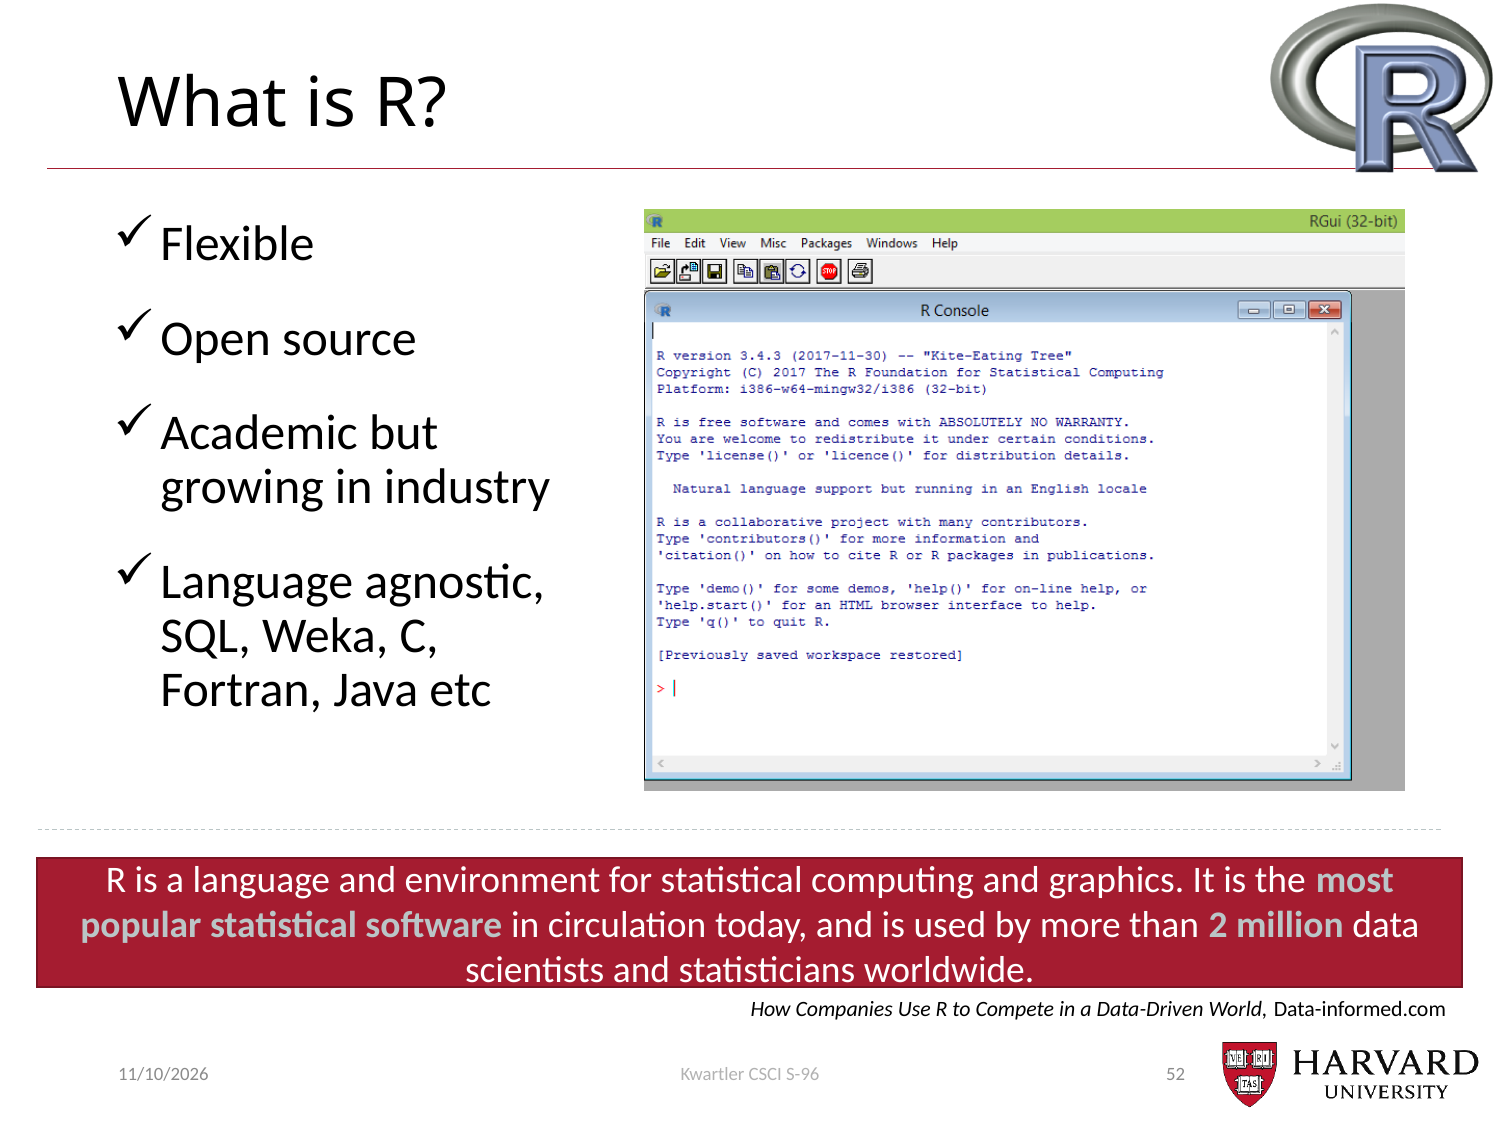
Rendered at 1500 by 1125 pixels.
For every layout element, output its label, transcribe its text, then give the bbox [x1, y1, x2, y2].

footer Kwartler CSCI S-96 [496, 1042, 1004, 1103]
text_box R is a language and environment for statistical computing and graphics. It is the most popular statistical software in circulation today, and is used by more than 2 million data scientists and statisticians worldwide. [36, 857, 1463, 988]
title What is R? [103, 59, 1269, 157]
text_box How Companies Use R to Compete in a Data-Driven World, Data-informed.com [735, 987, 1465, 1029]
picture [1269, 2, 1493, 173]
picture [1200, 1024, 1500, 1125]
list Flexible Open source Academic but growing in industry Language agnostic, SQL, Weka, C, Fortran, Java etc [98, 209, 583, 757]
slide_number 52 [1059, 1042, 1200, 1103]
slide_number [103, 1042, 441, 1103]
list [644, 209, 1405, 791]
